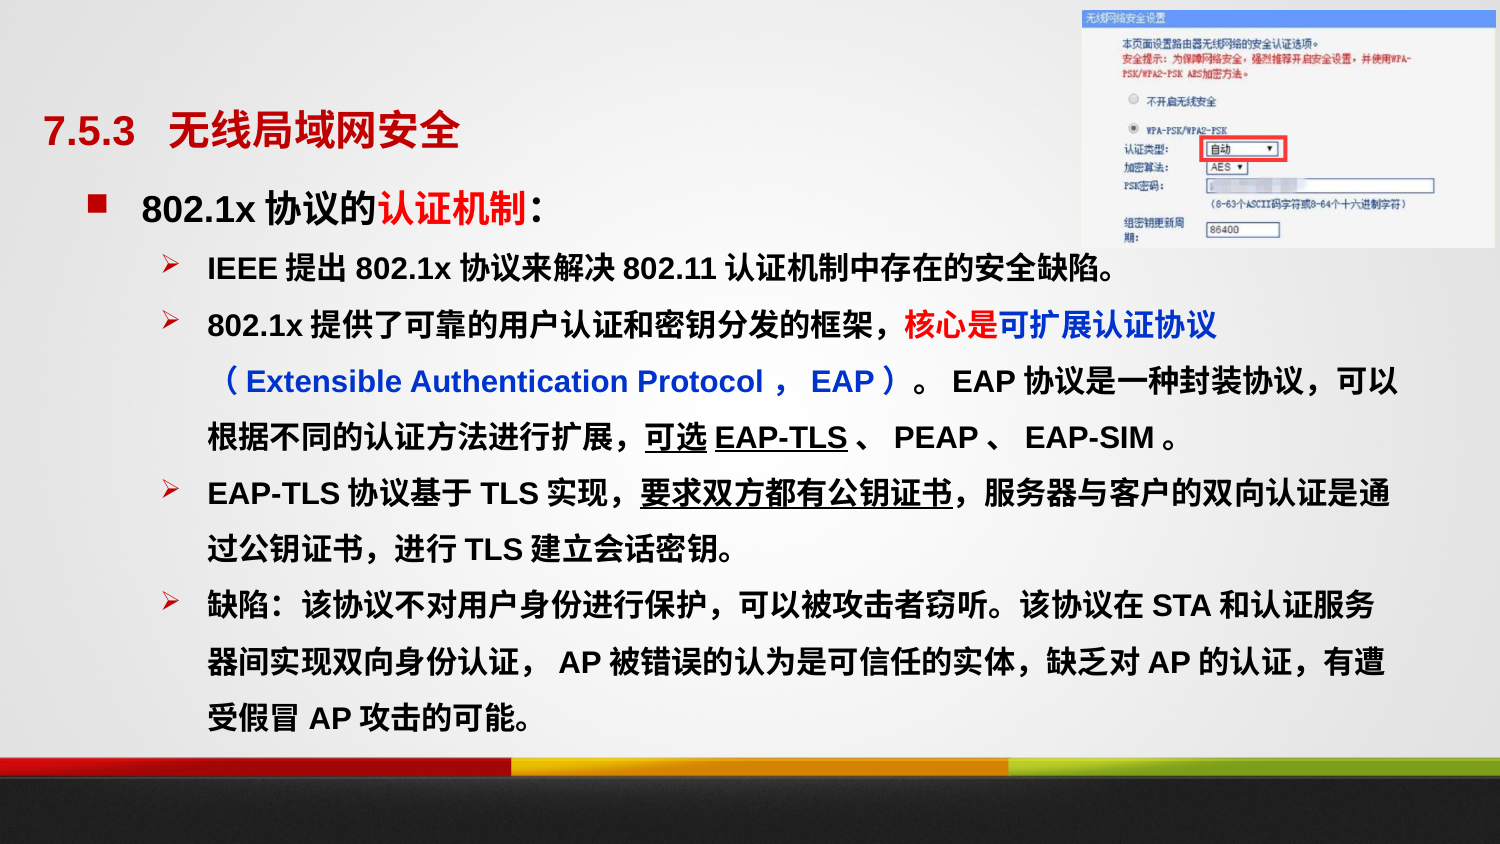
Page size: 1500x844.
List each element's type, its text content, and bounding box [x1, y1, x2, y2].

picture [0, 0, 1500, 844]
text_box 7.5.3 无线局域网安全 [23, 93, 481, 164]
list 802.1x协议的认证机制： IEEE提出802.1x协议来解决802.11认证机制中存在的安全缺陷。 802.1x提供了可靠的用户认证和密钥分发的框架，核心是可扩展认证协议（Extensible Authentication Protocol，EAP）。EAP协议是一种封装协议，可以根据不同的认证方法进行扩展，可选EAP-TLS、PEAP、EAP-SIM。 EAP-TLS协议基于TLS实现，要求双方都有公钥证书，服务器与客户的双向认证是通过公钥证书，进行TLS建立会话密钥。 缺陷：该协议不对用户身份进行保护，可以被攻击者窃听。该协议在STA和认证服务器间实现双向身份认证，AP被错误的认为是可信任的实体，缺乏对AP的认证，有遭受假冒AP攻击的可能。 [70, 164, 1421, 739]
